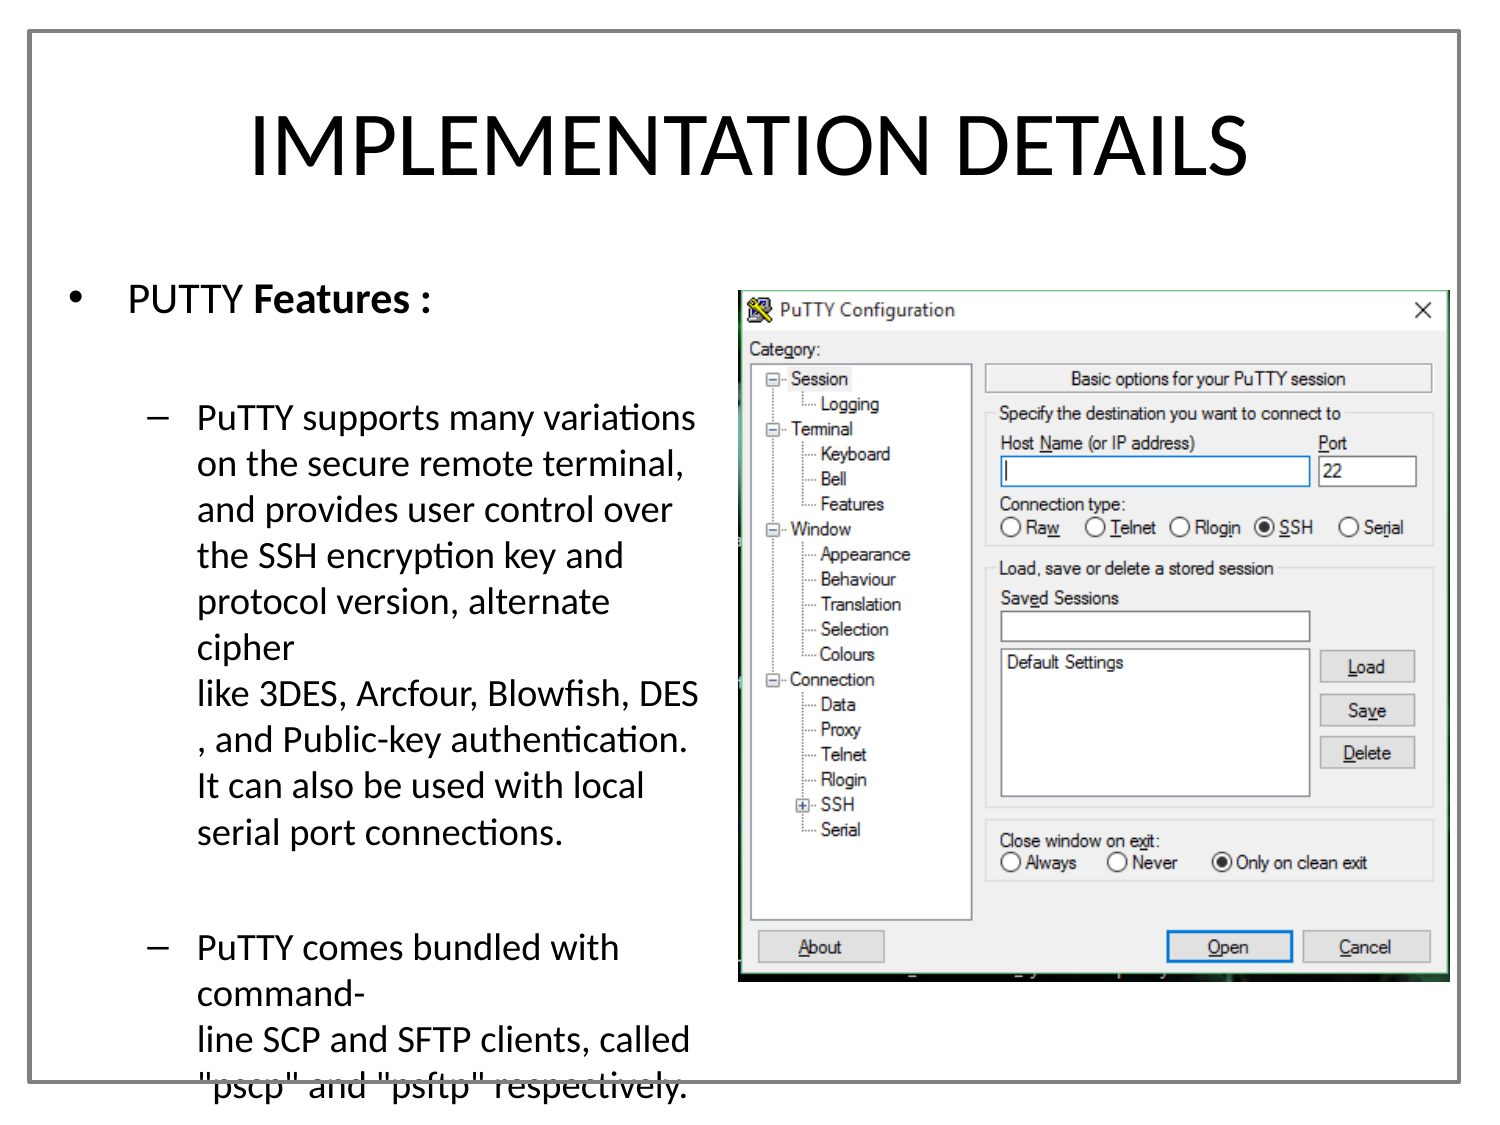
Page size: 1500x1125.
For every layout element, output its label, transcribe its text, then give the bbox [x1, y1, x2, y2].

picture [737, 290, 1451, 982]
list PUTTY Features : PuTTY supports many variations on the secure remote terminal, and provides user control over the SSH encryption key and protocol version, alternate cipher like 3DES, Arcfour, Blowfish, DES, and Public-key authentication. It can also be used with local serial port connections. PuTTY comes bundled with command-line SCP and SFTP clients, called "pscp" and "psftp" respectively. [53, 1084, 715, 1125]
text_box [27, 29, 1461, 1084]
